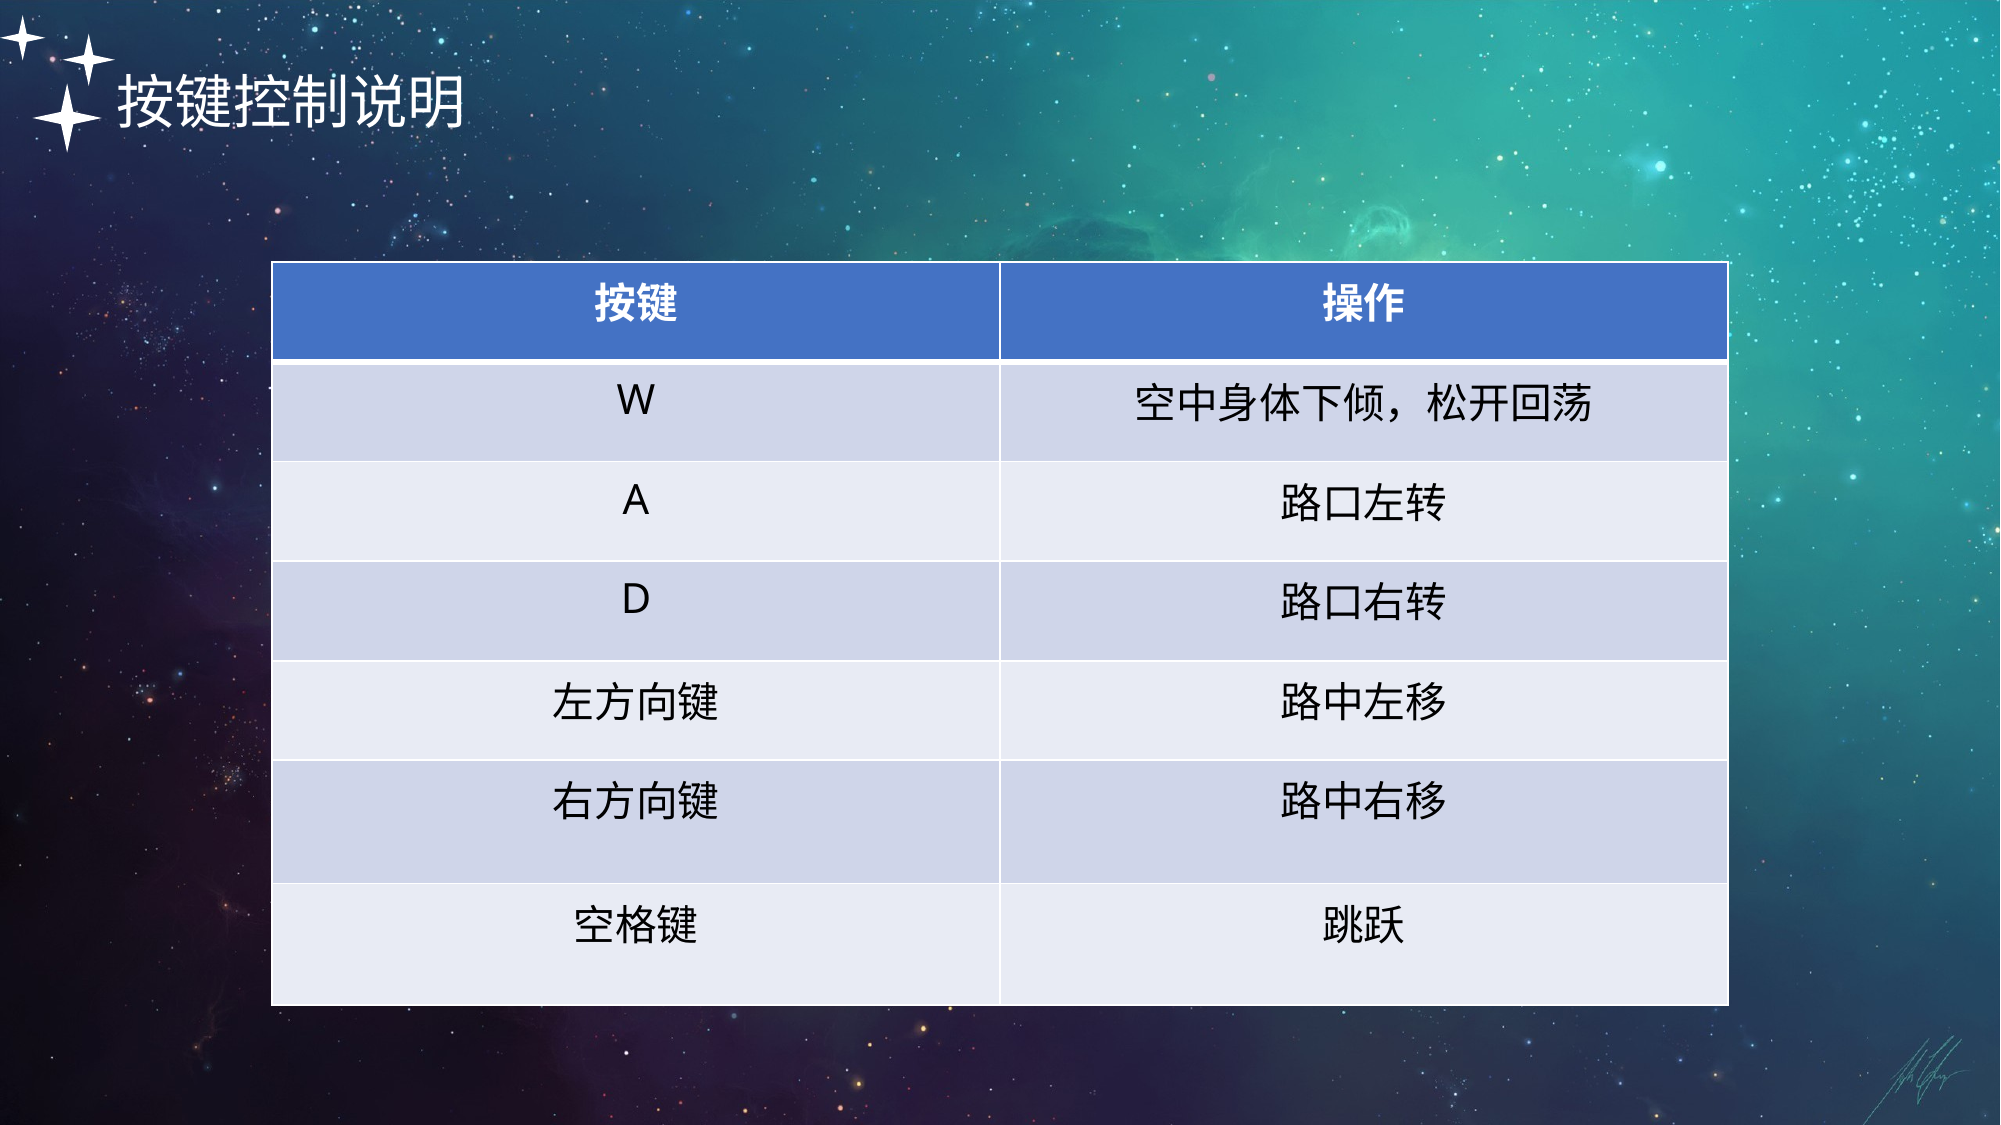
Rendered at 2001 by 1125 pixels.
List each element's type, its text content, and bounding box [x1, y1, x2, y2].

table_cell W [273, 365, 999, 461]
table_header 操作 [1001, 263, 1727, 359]
table_cell 路口左转 [1001, 462, 1727, 560]
table_cell 路口右转 [1001, 562, 1727, 660]
table_cell A [273, 462, 999, 560]
table_cell 左方向键 [273, 662, 999, 759]
table_cell 空格键 [273, 884, 999, 1004]
table_cell 路中左移 [1001, 662, 1727, 759]
table_cell D [273, 562, 999, 660]
table_header 按键 [273, 263, 999, 359]
table_cell 路中右移 [1001, 761, 1727, 883]
picture [0, 0, 2000, 1125]
table_cell 空中身体下倾，松开回荡 [1001, 365, 1727, 461]
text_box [0, 15, 697, 153]
table_cell 跳跃 [1001, 884, 1727, 1004]
table_cell 右方向键 [273, 761, 999, 883]
